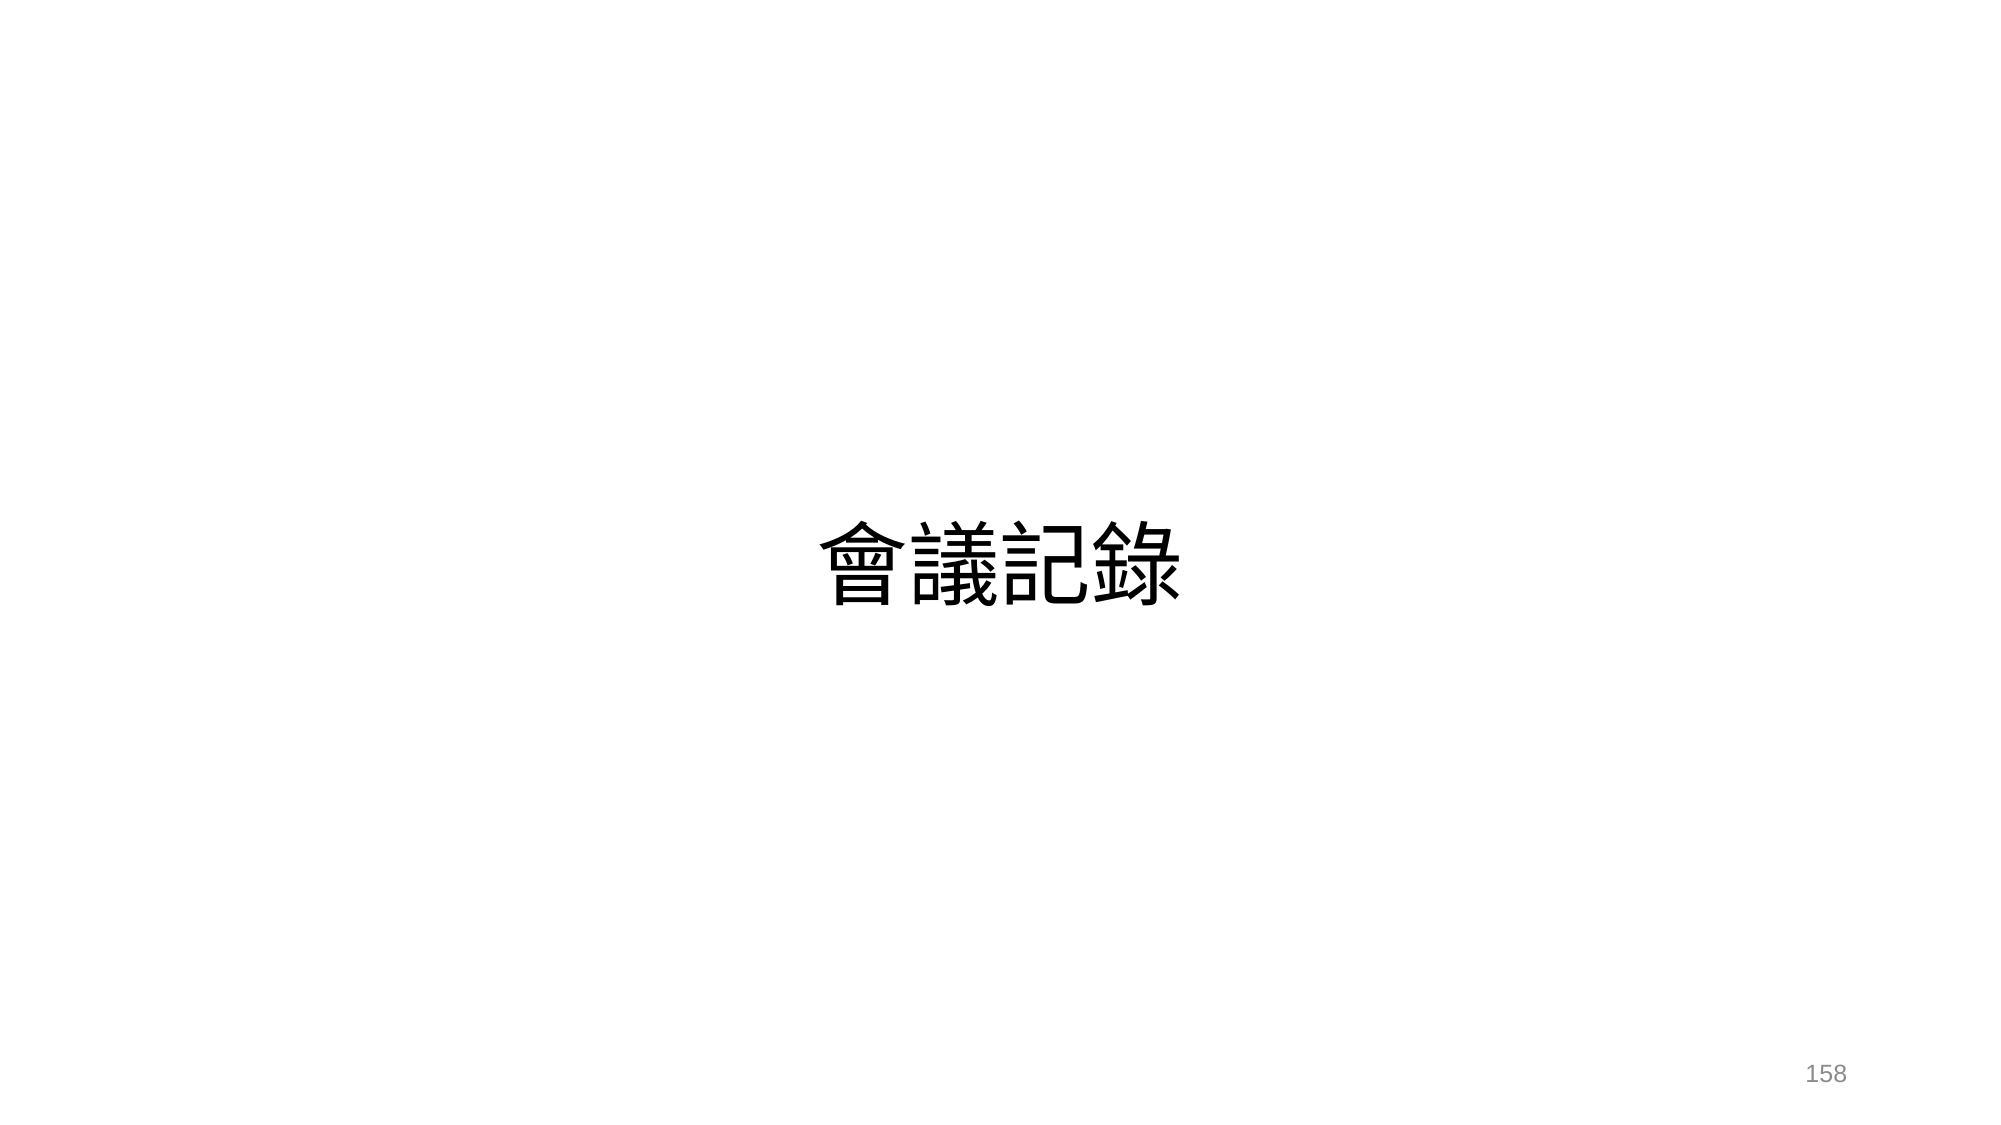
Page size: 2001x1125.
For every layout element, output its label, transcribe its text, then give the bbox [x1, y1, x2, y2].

text_box 會議記錄 [499, 499, 1501, 624]
slide_number 158 [1412, 1042, 1863, 1103]
